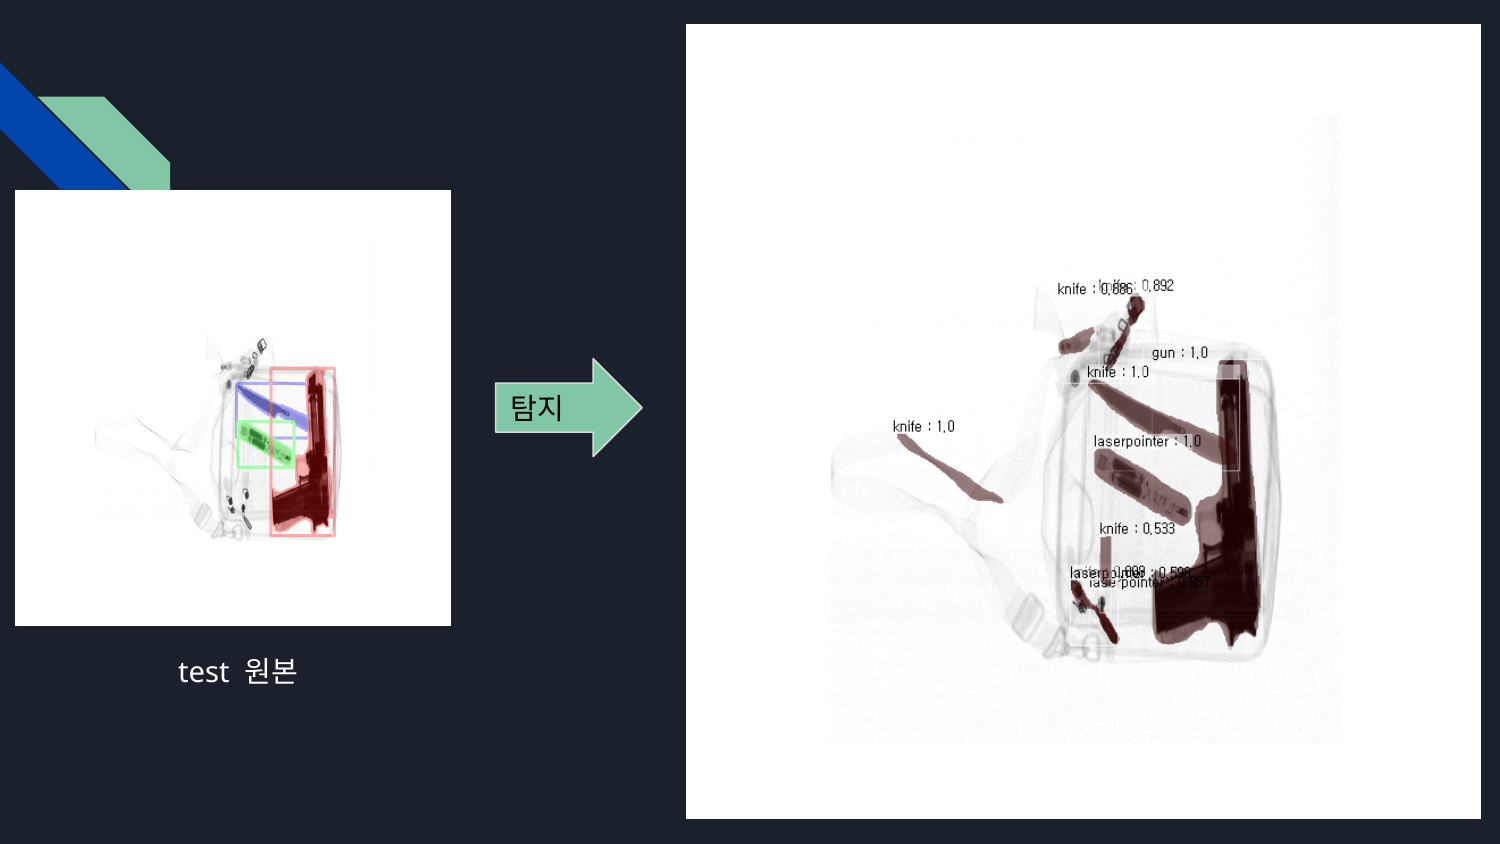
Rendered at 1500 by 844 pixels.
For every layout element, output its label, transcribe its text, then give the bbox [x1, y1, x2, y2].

picture [15, 189, 451, 626]
picture [686, 24, 1481, 819]
text_box 탐지 [495, 358, 643, 457]
text_box test 원본 [163, 638, 317, 704]
